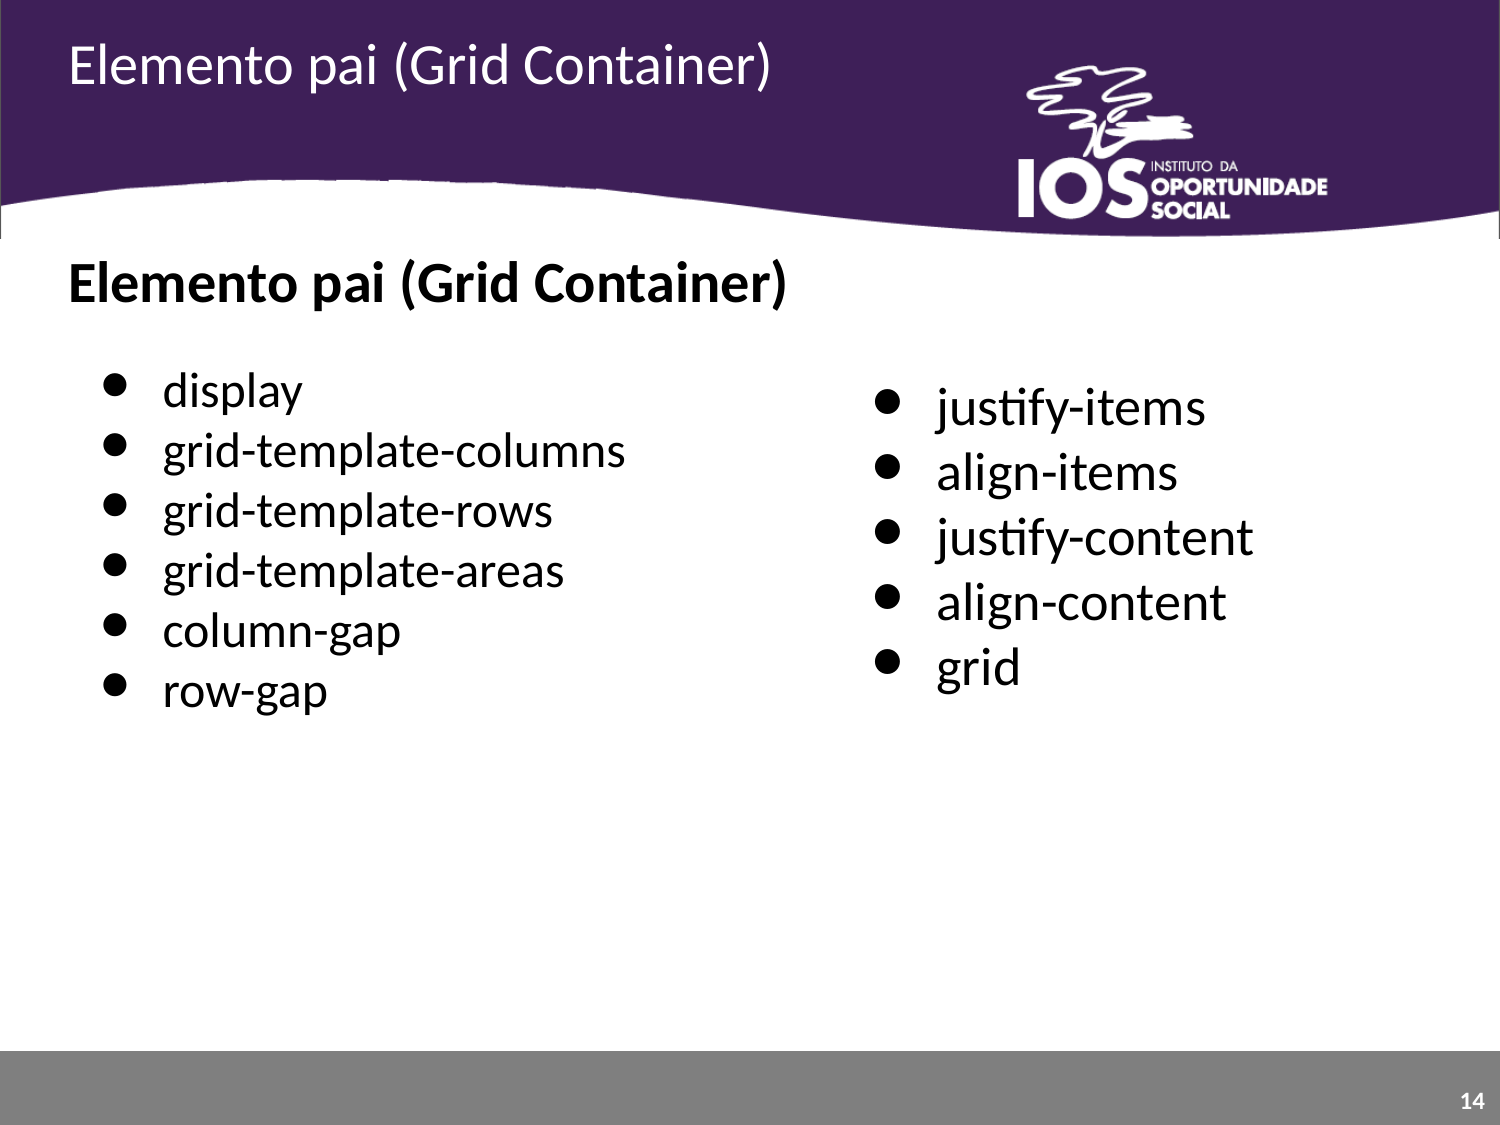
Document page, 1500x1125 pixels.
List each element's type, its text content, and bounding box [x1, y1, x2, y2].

text_box justify-items align-items justify-content align-content grid [846, 356, 1415, 712]
picture [0, 0, 1500, 240]
text_box Elemento pai (Grid Container) [53, 247, 1112, 330]
text_box [0, 1051, 1500, 1125]
slide_number ‹#› [1149, 1069, 1500, 1125]
text_box display grid-template-columns grid-template-rows grid-template-areas column-gap row-gap [72, 342, 692, 733]
